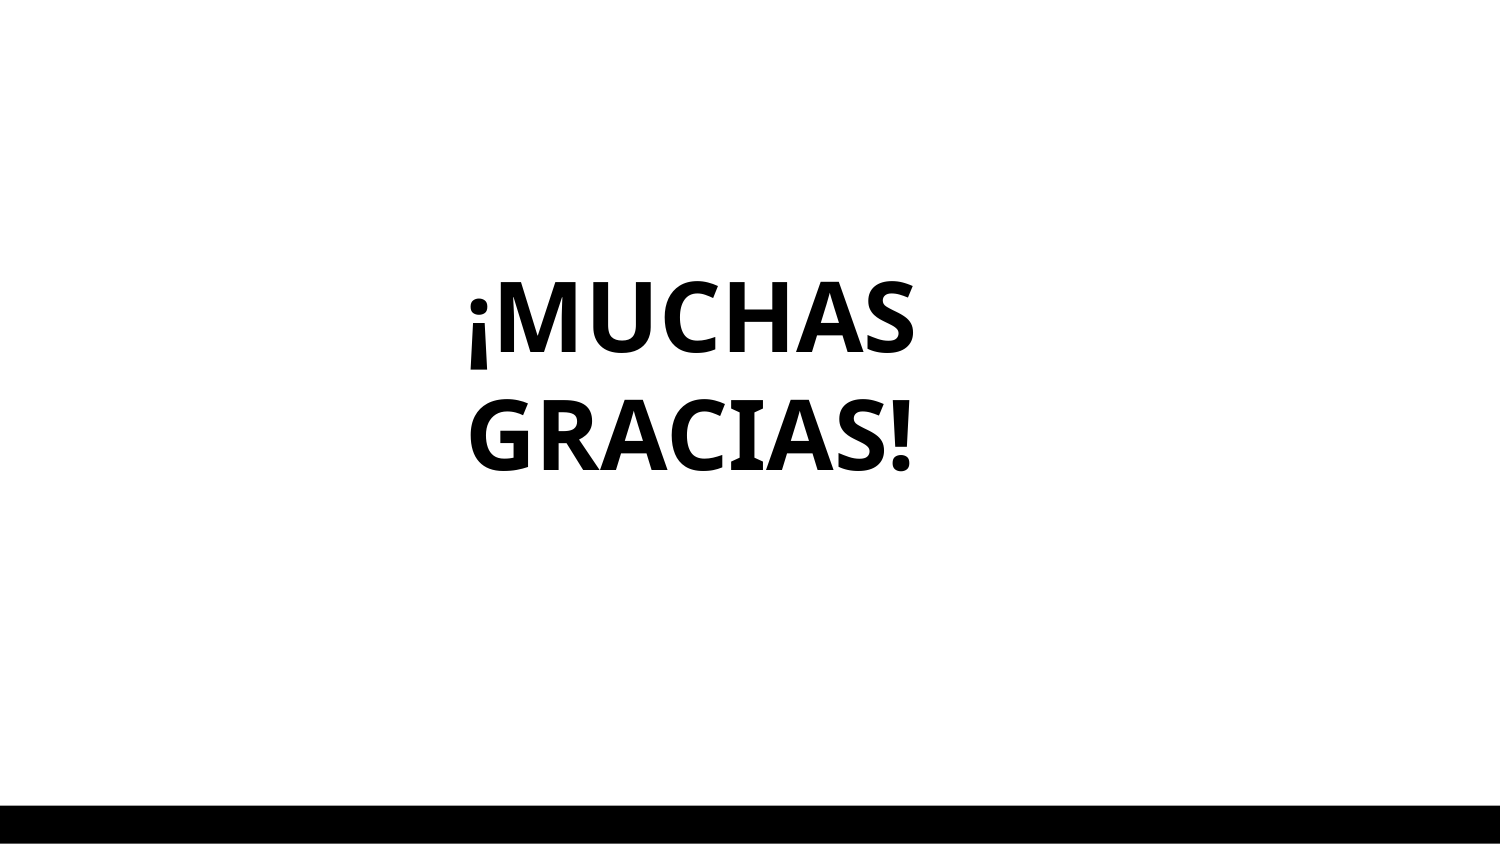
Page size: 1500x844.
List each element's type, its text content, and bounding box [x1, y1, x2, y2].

title ¡MUCHAS GRACIAS! [450, 240, 1051, 379]
